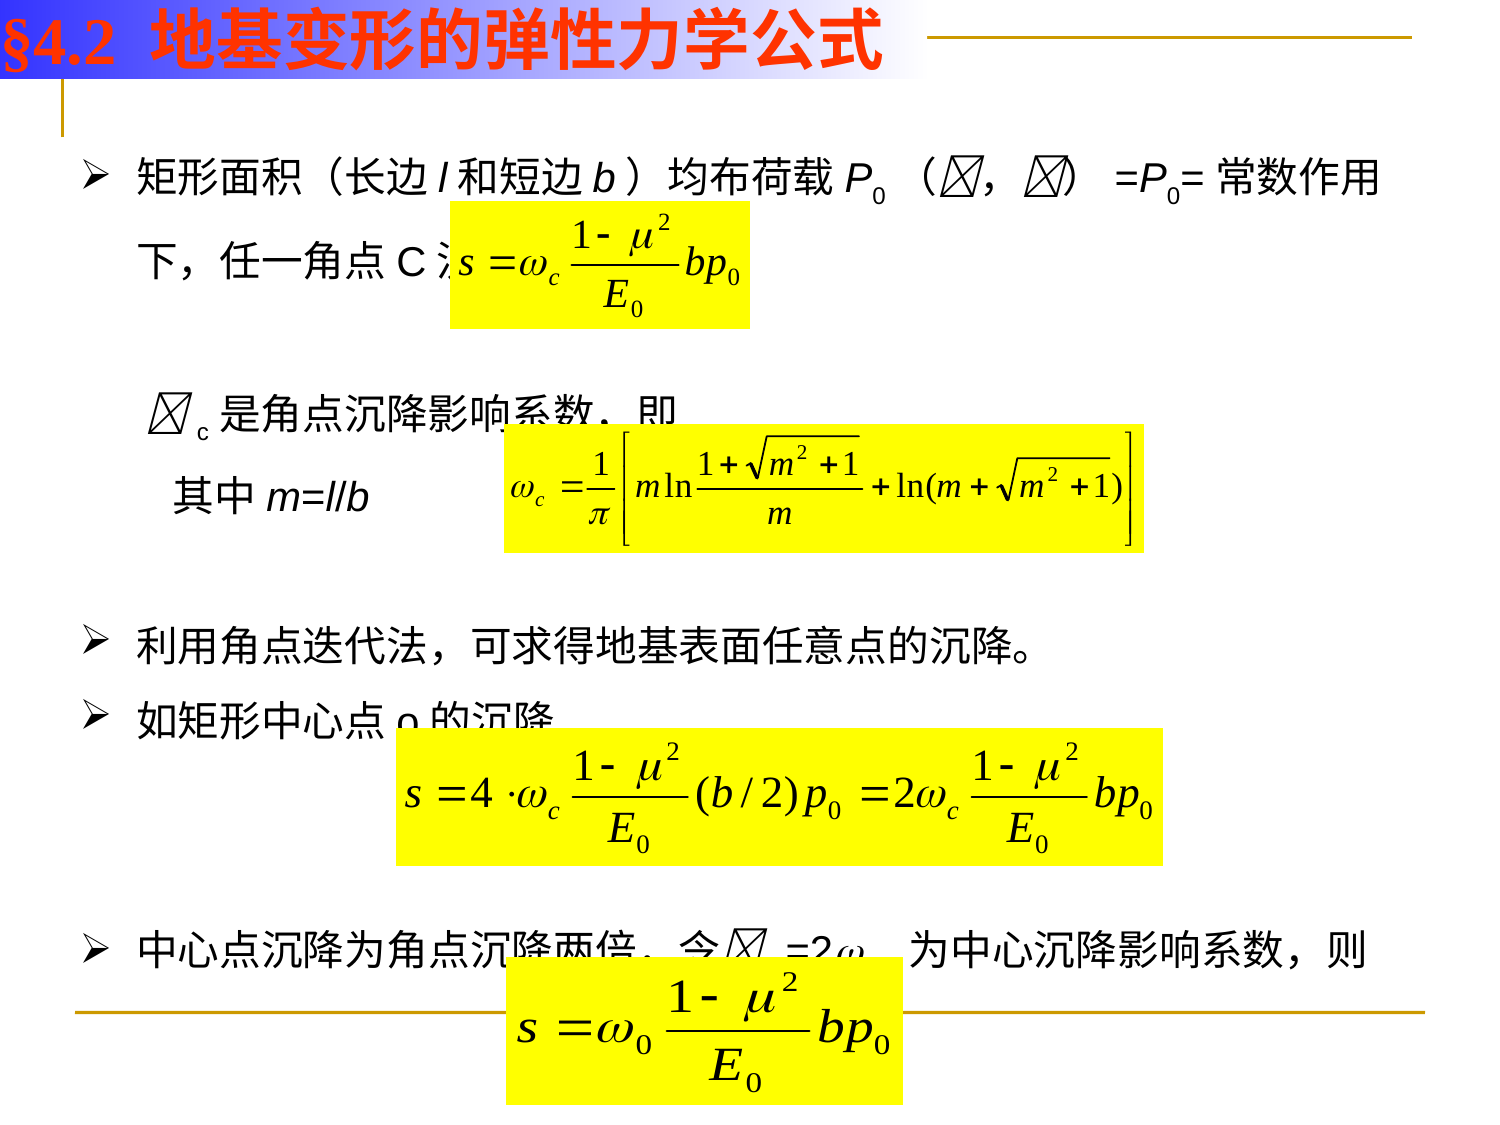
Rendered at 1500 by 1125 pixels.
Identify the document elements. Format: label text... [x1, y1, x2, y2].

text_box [395, 727, 1164, 866]
text_box §4.2 地基变形的弹性力学公式 [0, 0, 928, 79]
text_box 矩形面积（长边l和短边b）均布荷载P0（，）=P0=常数作用下，任一角点C沉降： c是角点沉降影响系数，即 其中m=l/b 利用角点迭代法，可求得地基表面任意点的沉降。 如矩形中心点o的沉降 中心点沉降为角点沉降两倍，令0=2c，为中心沉降影响系数，则 [64, 113, 1436, 991]
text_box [505, 956, 904, 1106]
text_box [449, 200, 751, 329]
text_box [504, 424, 1145, 554]
